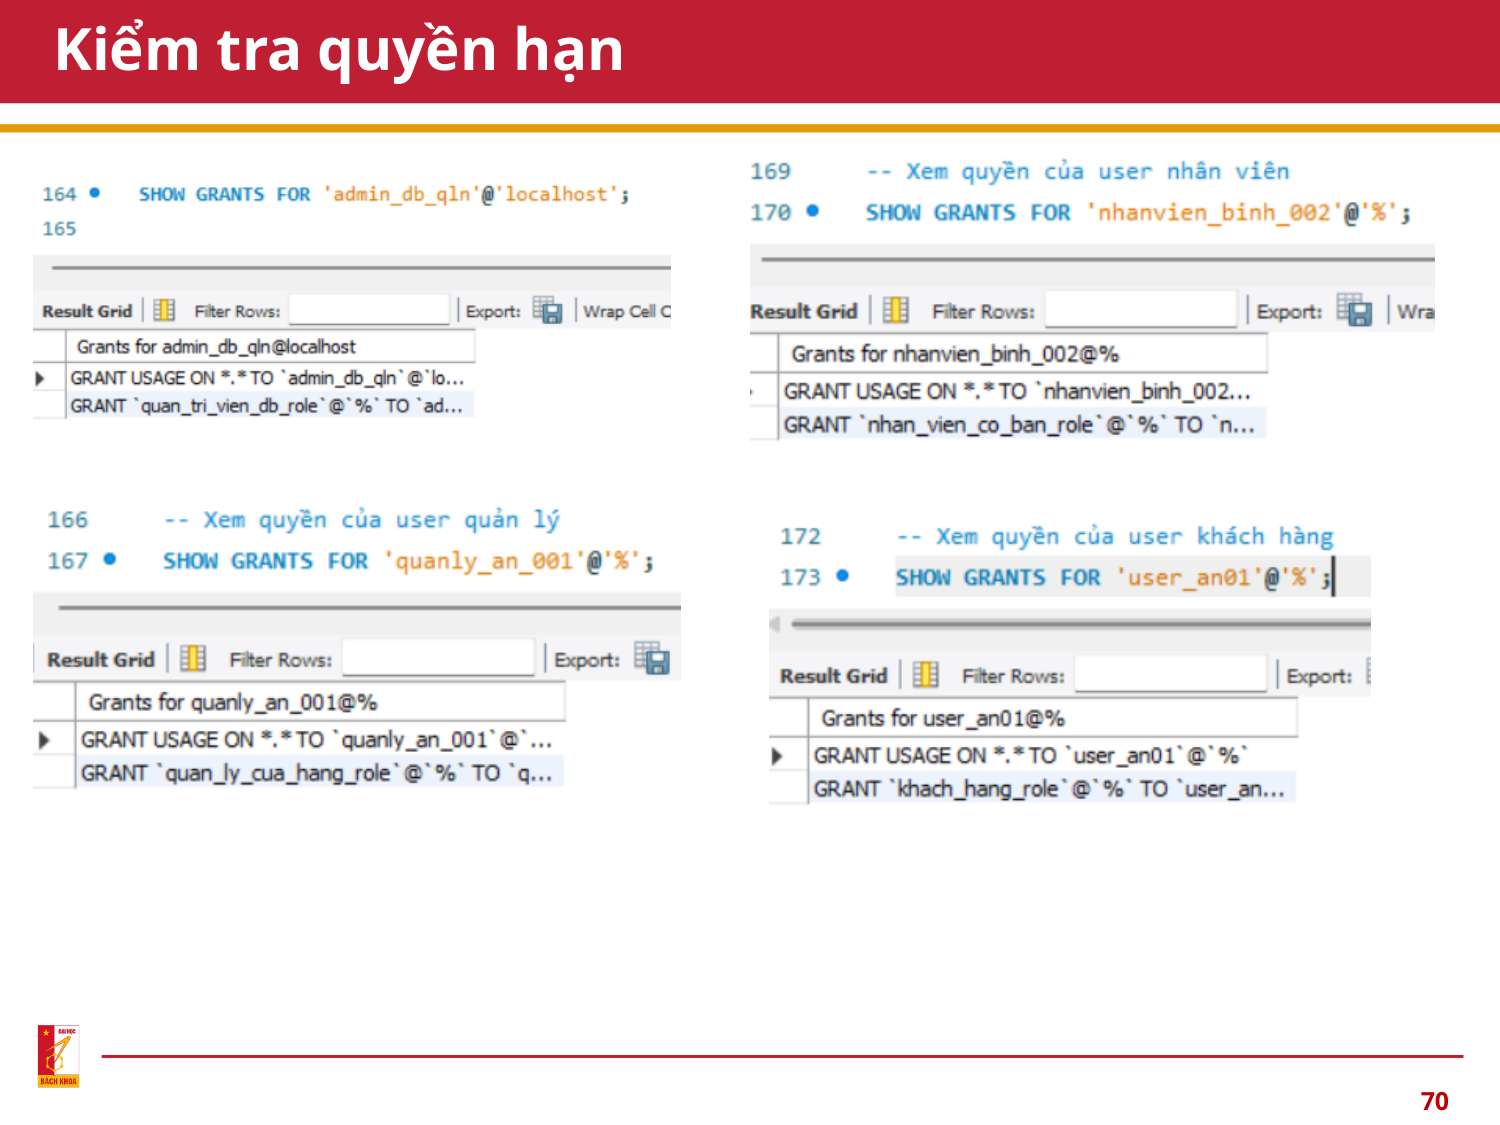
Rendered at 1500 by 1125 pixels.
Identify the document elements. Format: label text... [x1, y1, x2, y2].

slide_number 70 [1126, 1078, 1464, 1125]
picture [0, 0, 1500, 1125]
title Kiểm tra quyền hạn [38, 12, 1462, 87]
